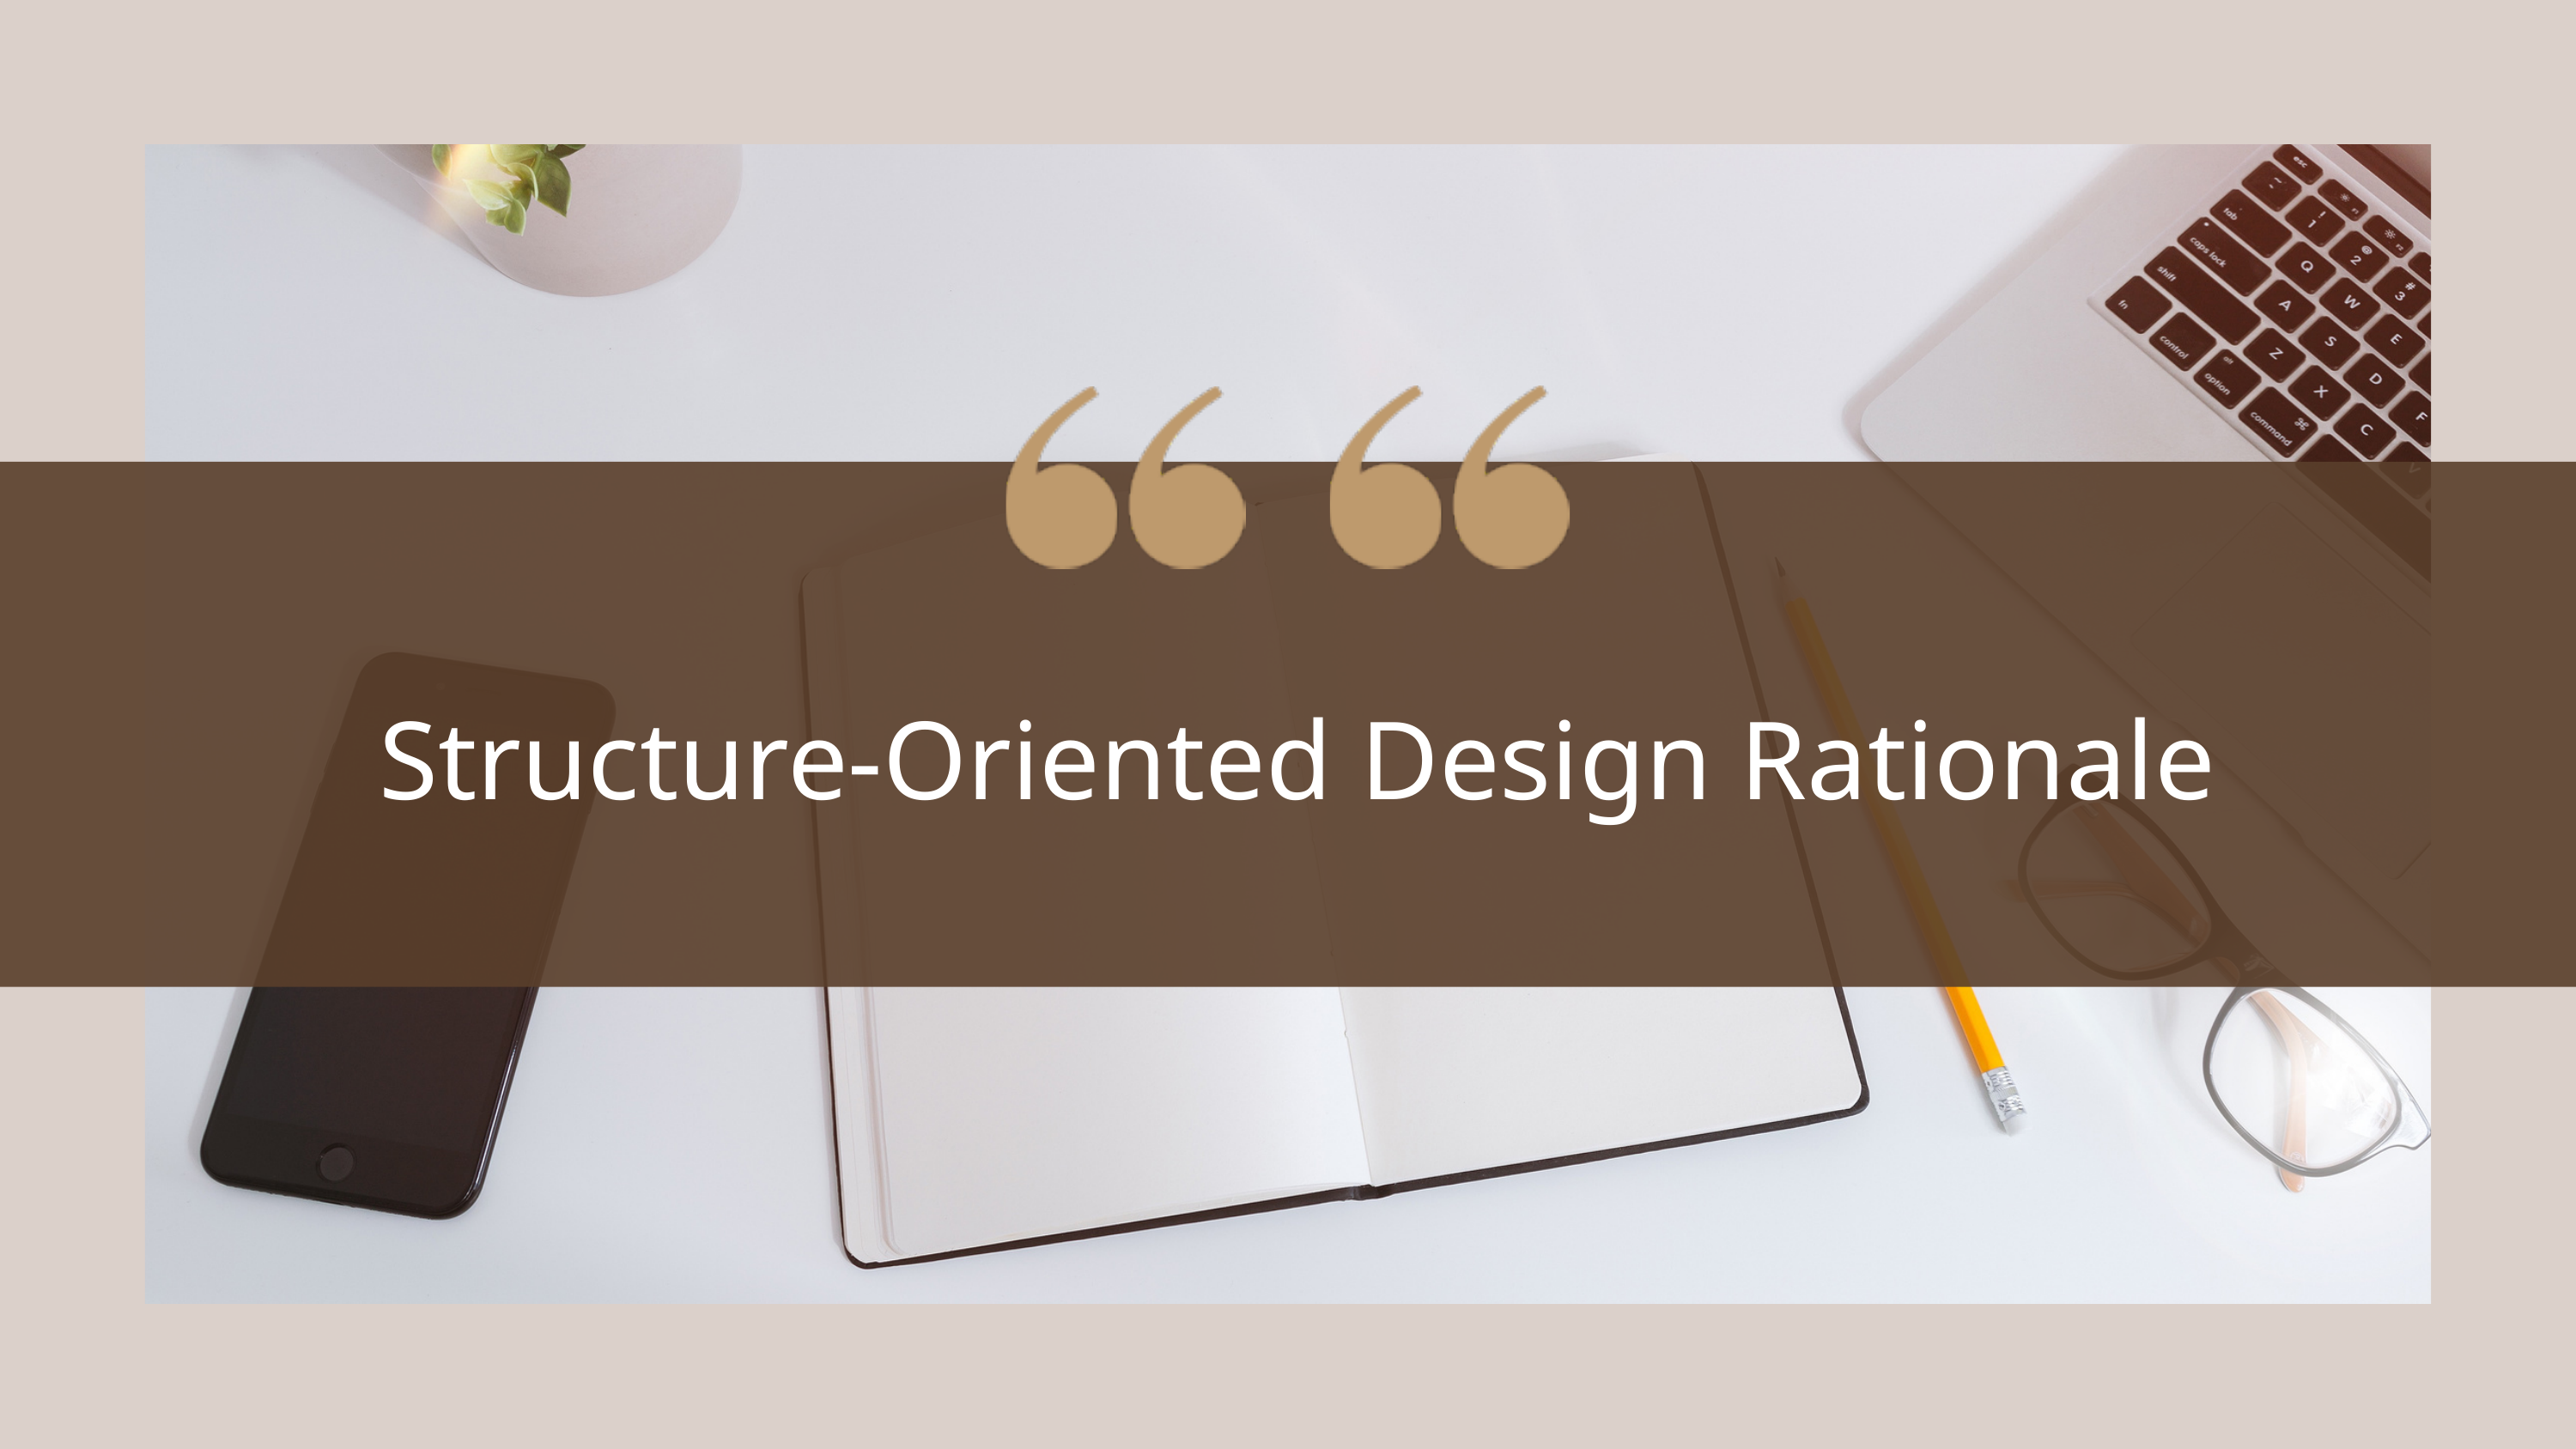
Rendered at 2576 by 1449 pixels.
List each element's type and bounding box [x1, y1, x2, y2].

text_box [144, 144, 2432, 459]
text_box [144, 997, 2432, 1304]
text_box [0, 461, 2576, 987]
